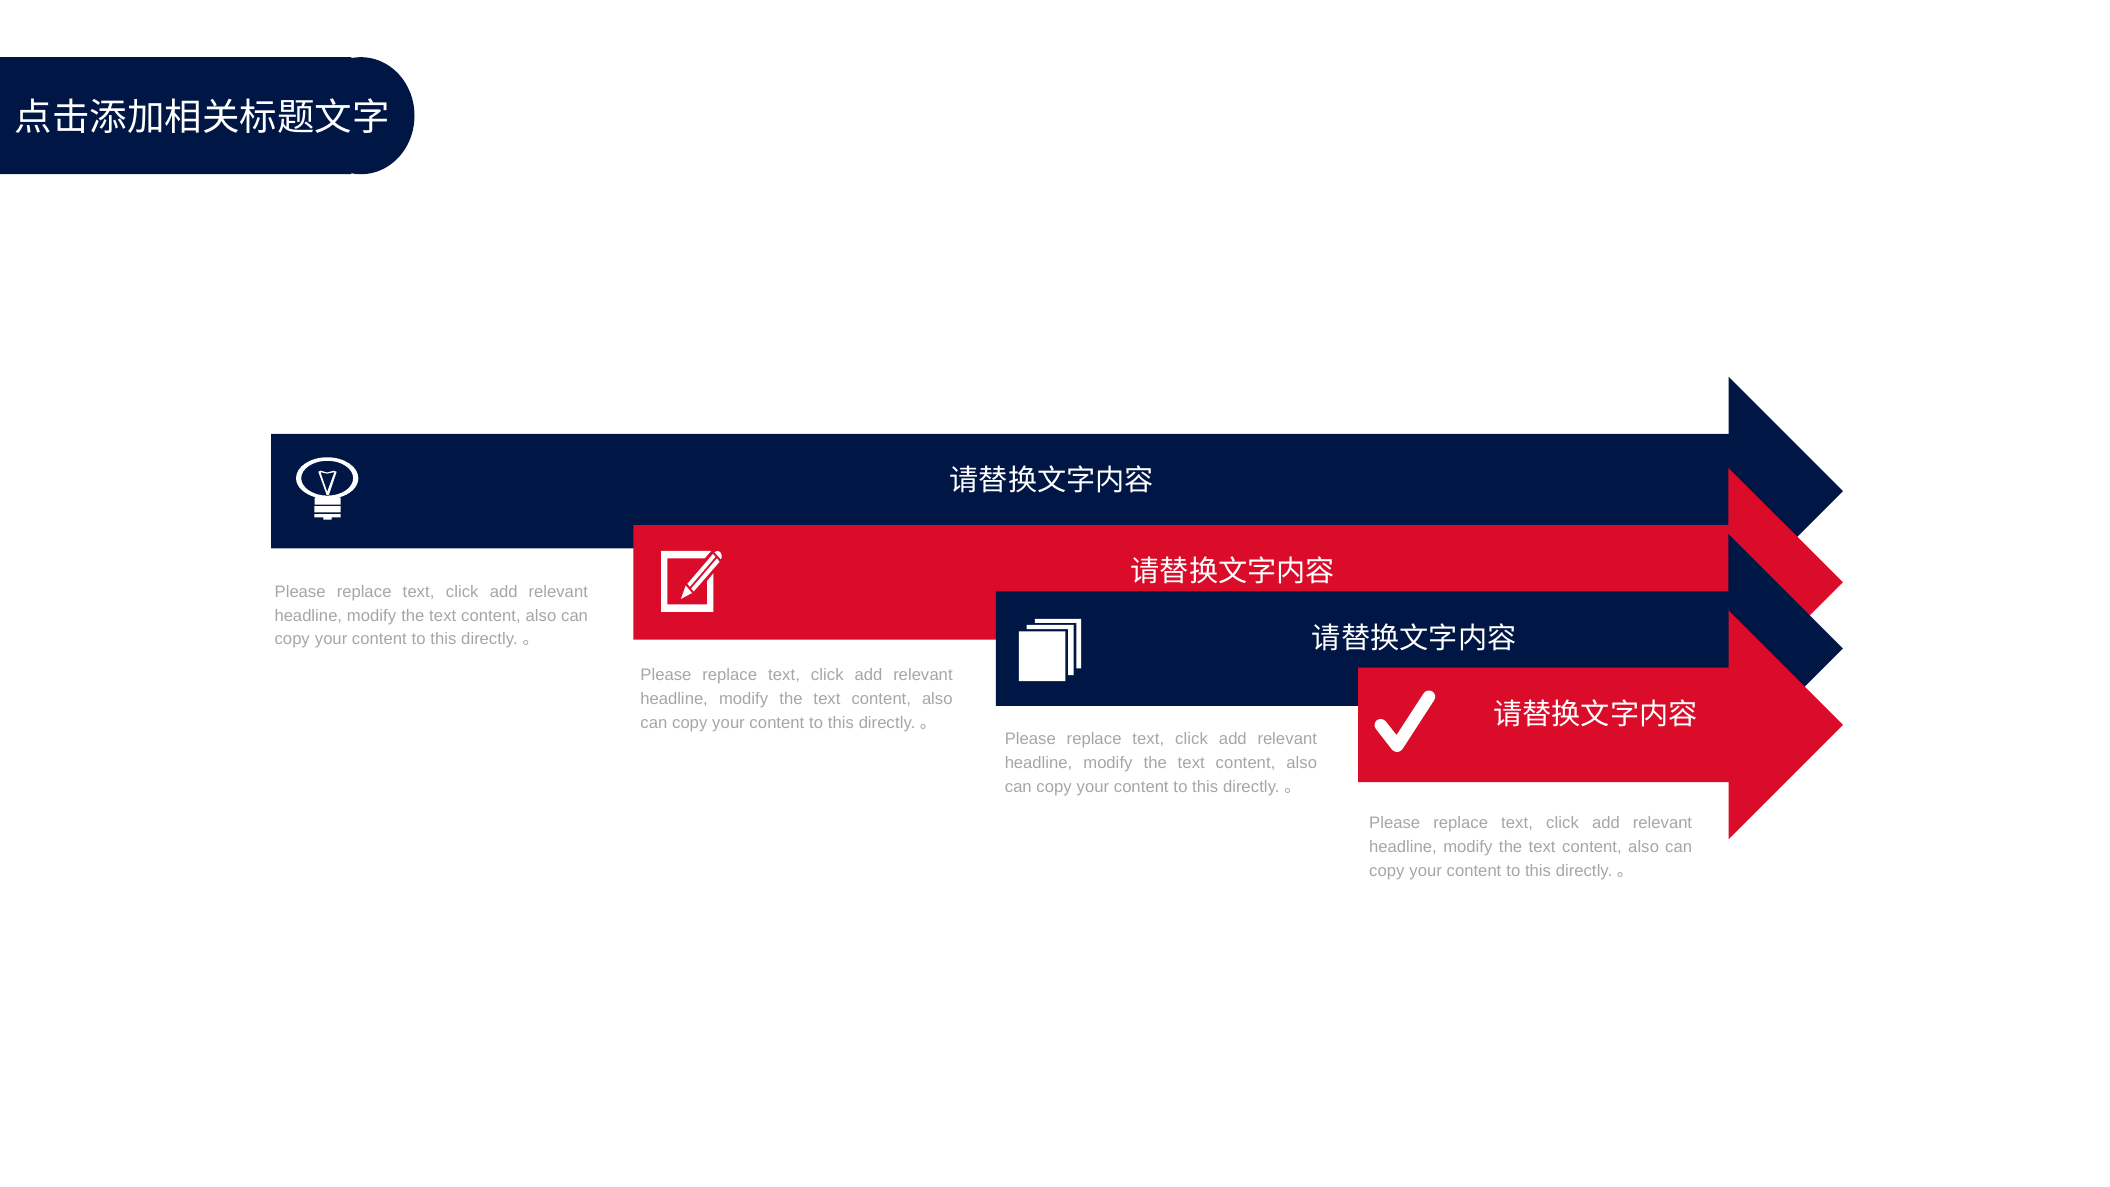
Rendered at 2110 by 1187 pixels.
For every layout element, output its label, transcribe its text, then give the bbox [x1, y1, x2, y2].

text_box Please replace text, click add relevant headline, modify the text content, also can copy your content to this directly.。 [1353, 800, 1709, 888]
text_box 请替换文字内容 [994, 531, 1845, 707]
text_box Please replace text, click add relevant headline, modify the text content, also can copy your content to this directly.。 [258, 568, 605, 657]
text_box Please replace text, click add relevant headline, modify the text content, also can copy your content to this directly.。 [624, 652, 969, 740]
text_box 请替换文字内容 [270, 374, 1845, 550]
text_box 请替换文字内容 [632, 465, 1845, 641]
text_box [1374, 690, 1436, 753]
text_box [296, 457, 359, 520]
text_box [1019, 618, 1082, 682]
text_box 点击添加相关标题文字 [0, 85, 415, 146]
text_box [661, 549, 724, 612]
text_box 请替换文字内容 [1357, 607, 1845, 842]
text_box Please replace text, click add relevant headline, modify the text content, also can copy your content to this directly.。 [989, 716, 1334, 804]
